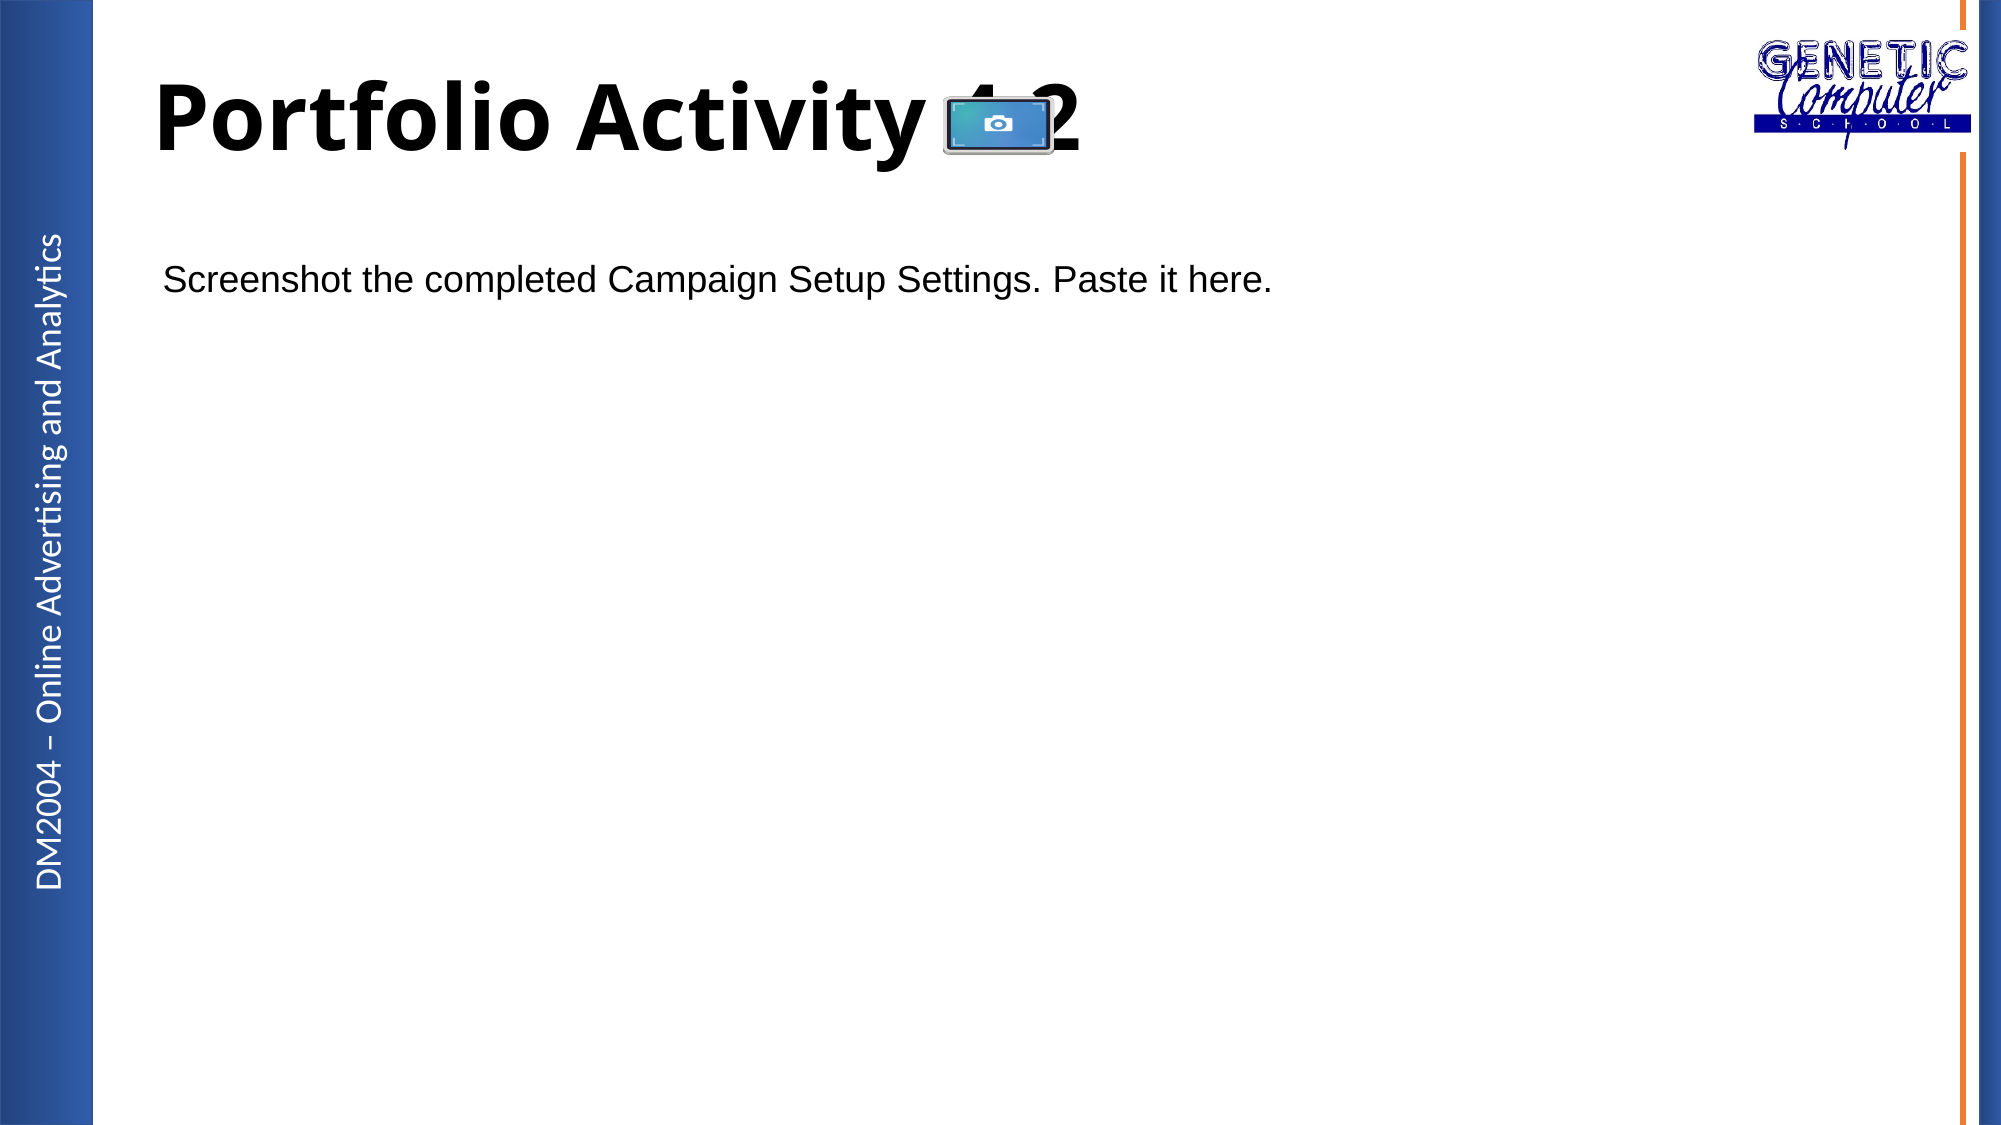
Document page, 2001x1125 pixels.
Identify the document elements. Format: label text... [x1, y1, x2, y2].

text_box Screenshot the completed Campaign Setup Settings. Paste it here. [72, 216, 1798, 339]
text_box Portfolio Activity 4.2 [137, 59, 1863, 182]
picture [934, 78, 1062, 163]
picture [1751, 30, 1976, 152]
